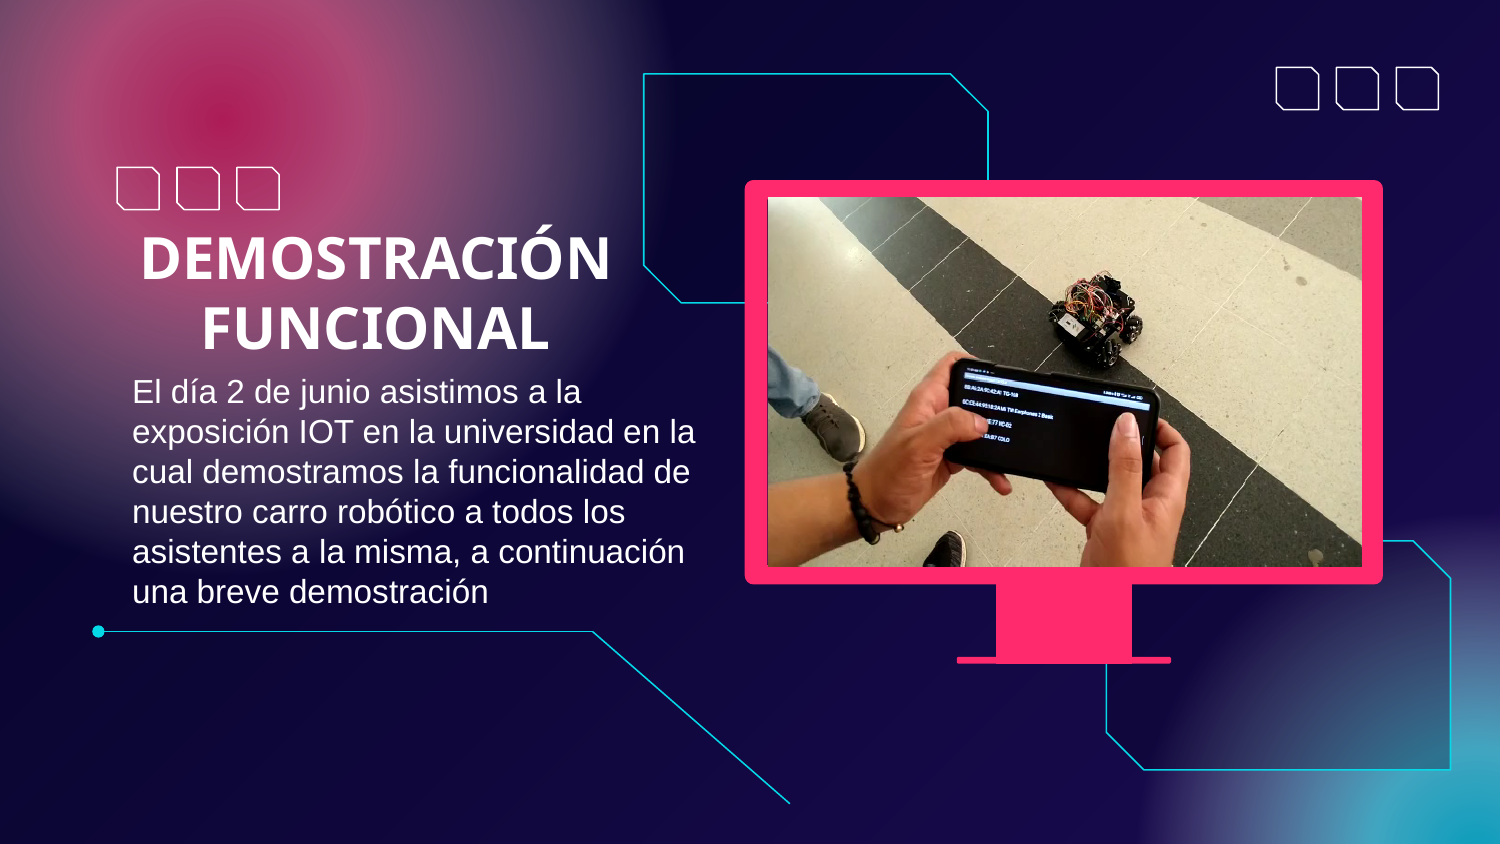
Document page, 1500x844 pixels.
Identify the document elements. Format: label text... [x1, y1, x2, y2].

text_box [1276, 67, 1439, 110]
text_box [744, 179, 1384, 664]
text_box [1106, 540, 1451, 770]
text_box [767, 196, 1363, 568]
text_box [643, 73, 988, 303]
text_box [116, 167, 280, 210]
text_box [98, 631, 791, 804]
subtitle El día 2 de junio asistimos a la exposición IOT en la universidad en la cual demostramos la funcionalidad de nuestro carro robótico a todos los asistentes a la misma, a continuación una breve demostración [116, 355, 739, 629]
title DEMOSTRACIÓN FUNCIONAL [117, 275, 635, 355]
